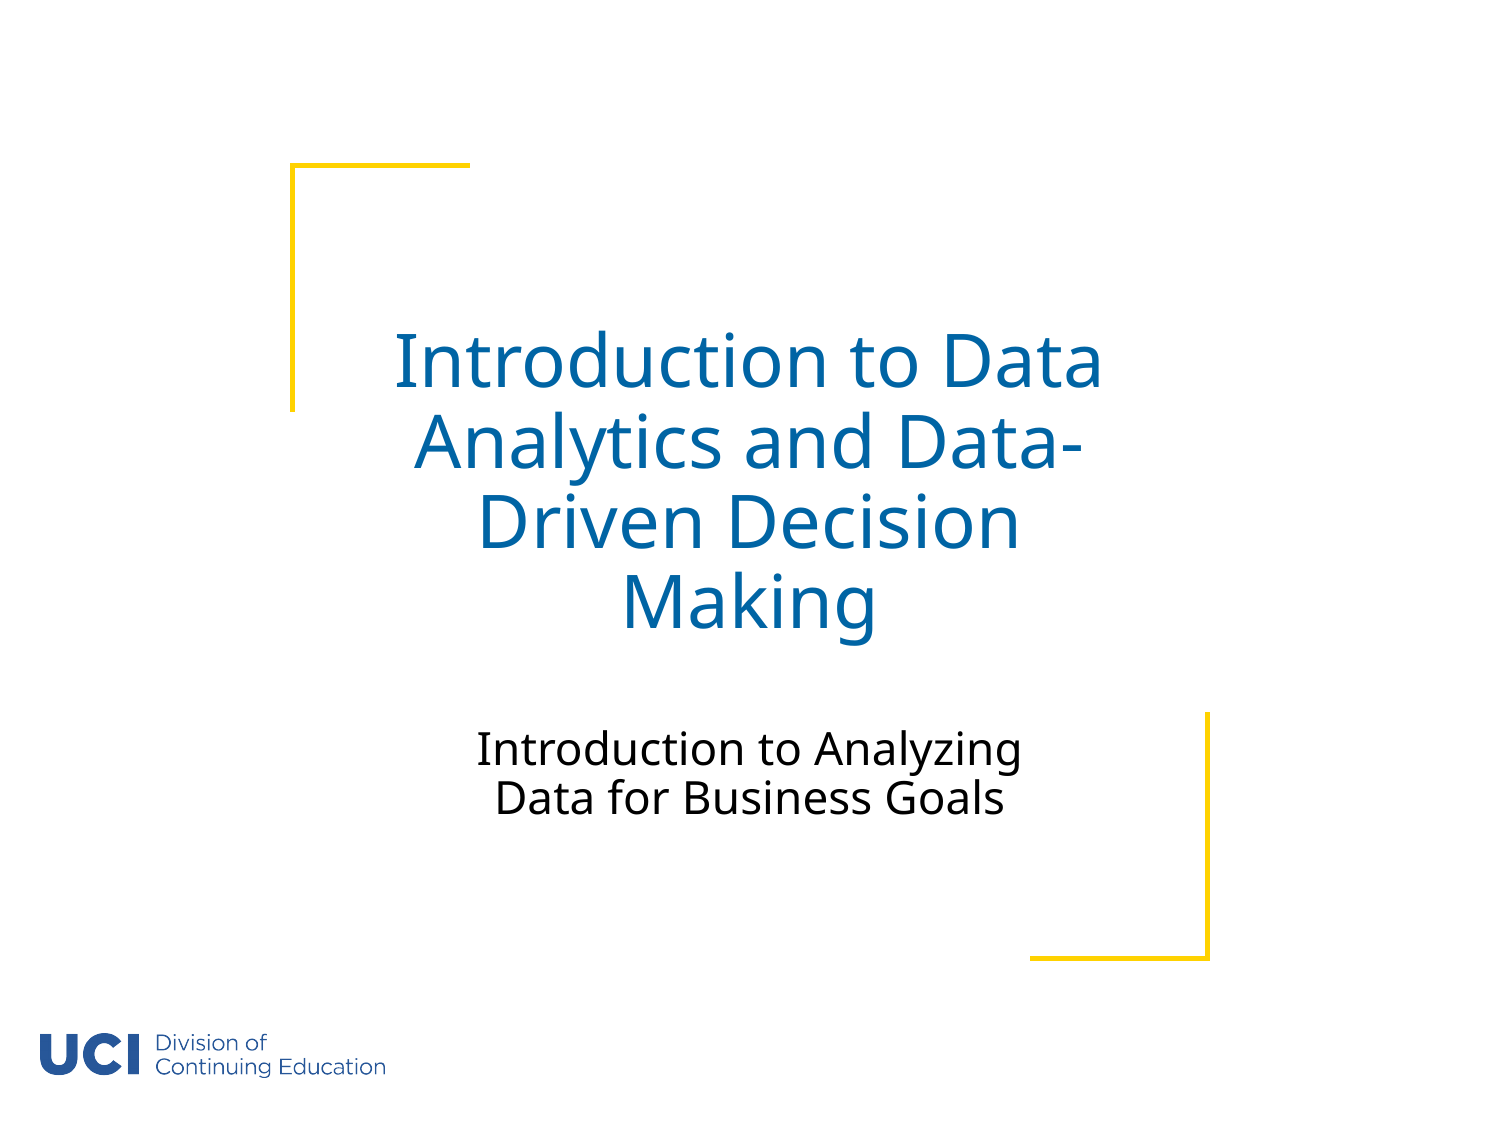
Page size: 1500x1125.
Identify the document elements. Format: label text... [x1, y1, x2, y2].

title Introduction to Data Analytics and Data-Driven Decision Making [367, 315, 1133, 653]
subtitle Introduction to Analyzing Data for Business Goals [453, 681, 1047, 836]
picture [40, 1033, 385, 1078]
